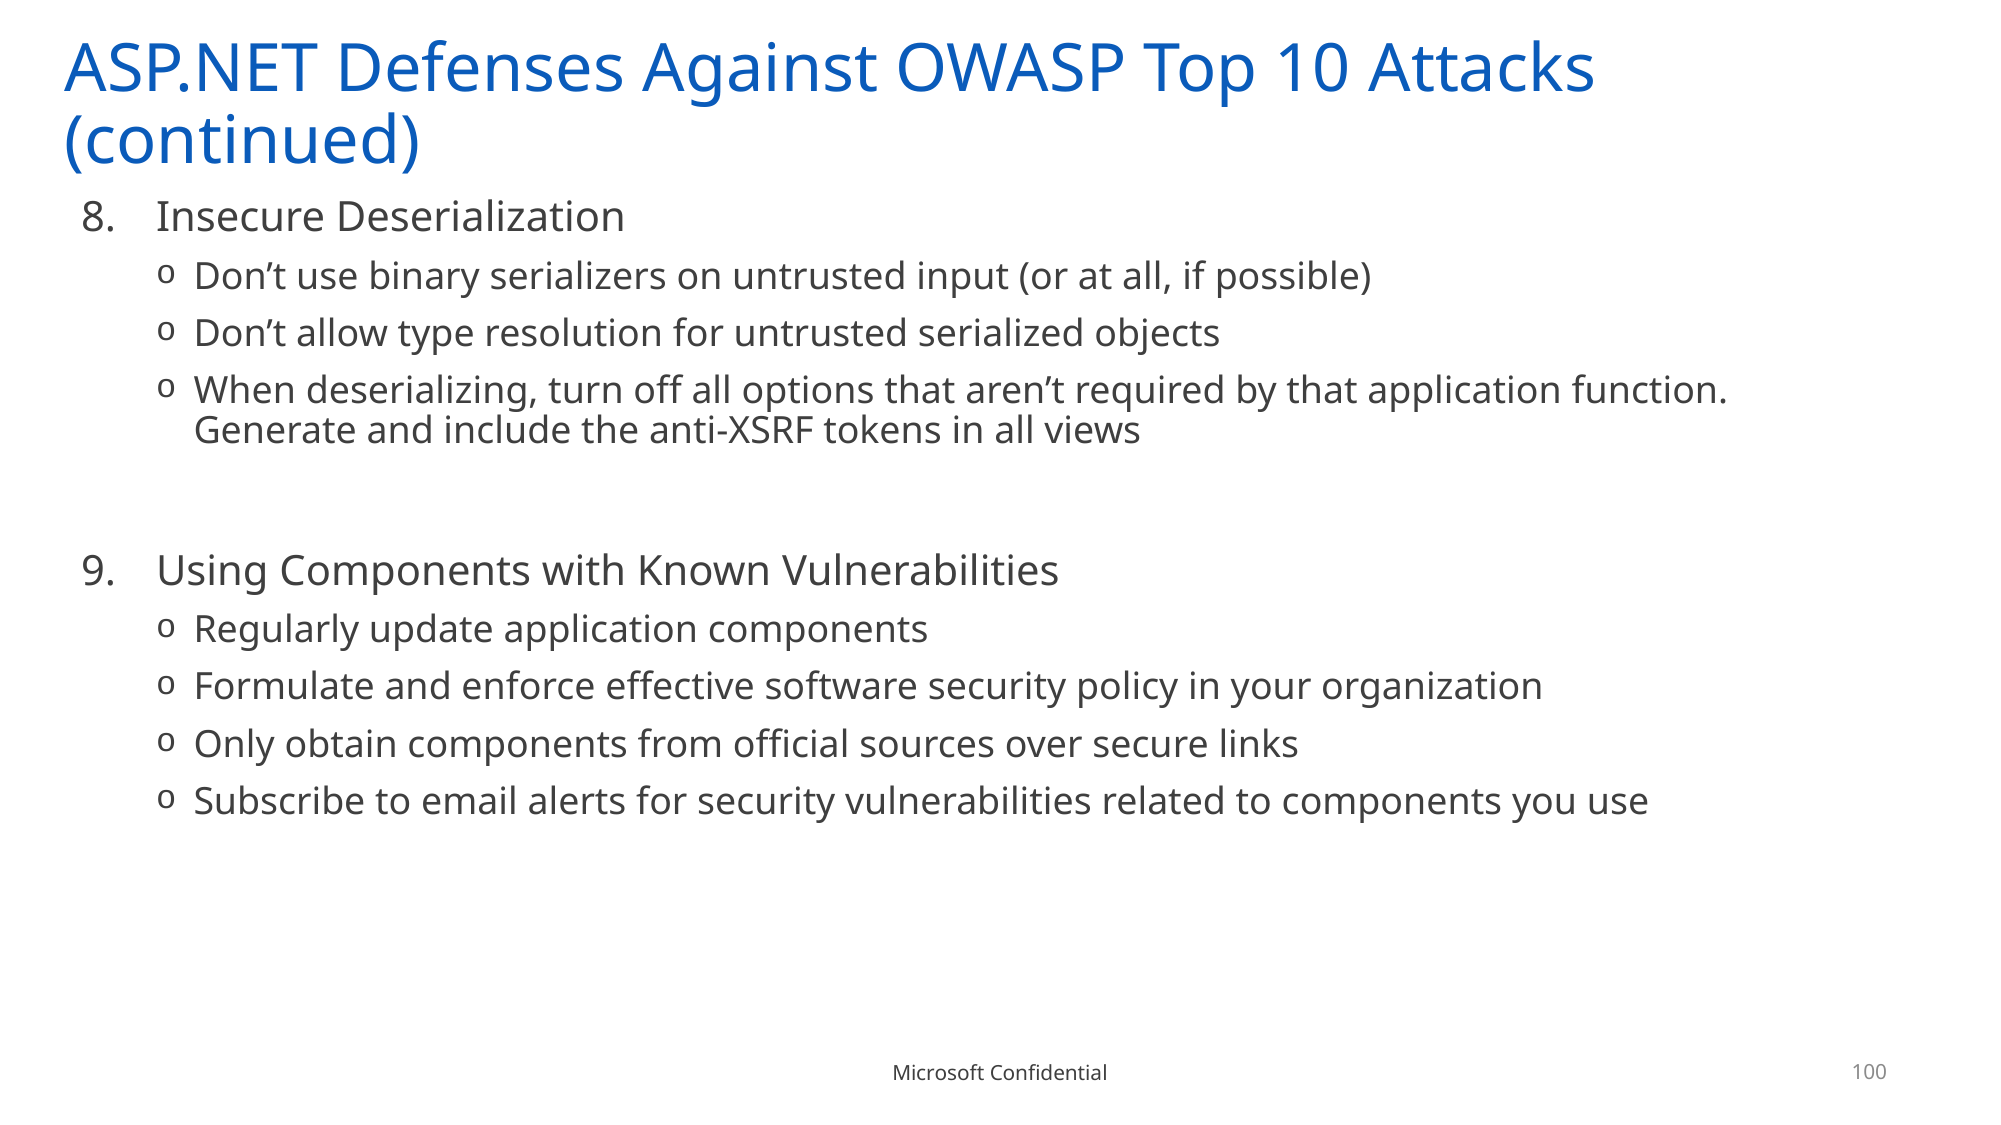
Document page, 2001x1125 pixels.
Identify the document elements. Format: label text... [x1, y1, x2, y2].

slide_number 100 [1451, 1042, 1902, 1103]
title ASP.NET Defenses Against OWASP Top 10 Attacks (continued) [49, 49, 1899, 162]
list Insecure Deserialization Don’t use binary serializers on untrusted input (or at all, if possible) Don’t allow type resolution for untrusted serialized objects When deserializing, turn off all options that aren’t required by that application function. Generate and include the anti-XSRF tokens in all views Using Components with Known Vulnerabilities Regularly update application components Formulate and enforce effective software security policy in your organization Only obtain components from official sources over secure links Subscribe to email alerts for security vulnerabilities related to components you use [66, 187, 1899, 1001]
